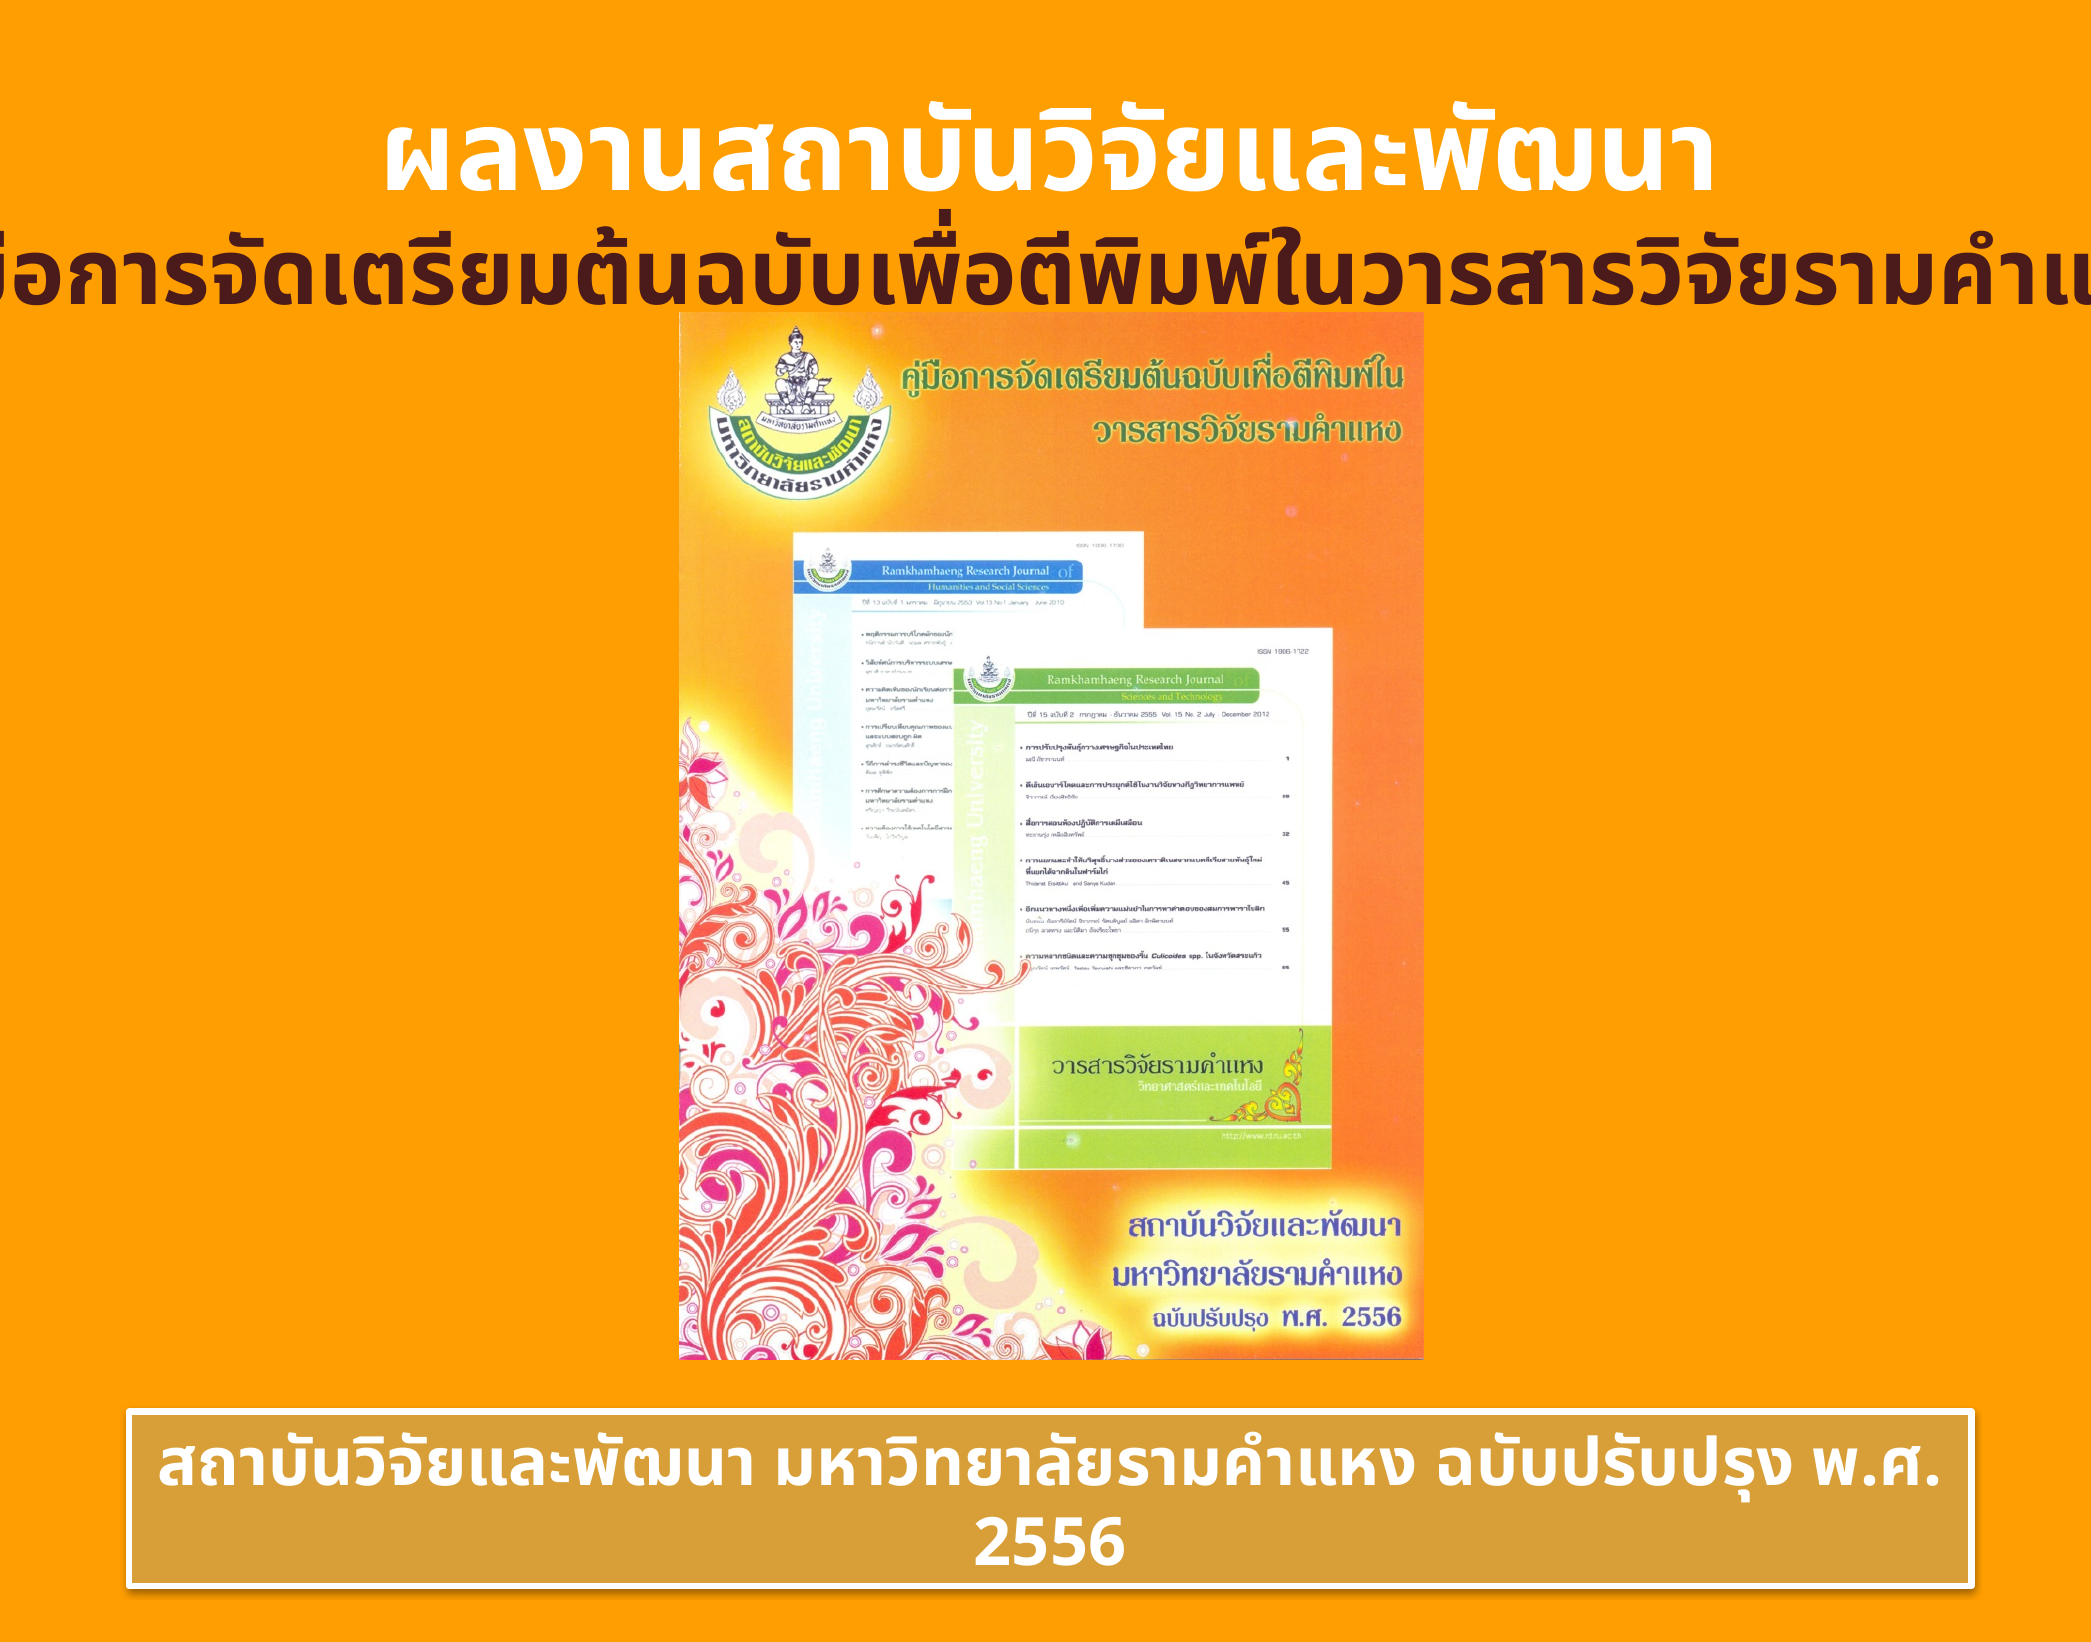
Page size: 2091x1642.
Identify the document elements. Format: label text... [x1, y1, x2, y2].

text_box สถาบันวิจัยและพัฒนา มหาวิทยาลัยรามคำแหง ฉบับปรับปรุง พ.ศ. 2556 [126, 1408, 1975, 1589]
picture [678, 312, 1424, 1360]
slide_number 20 [0, 1466, 2091, 1642]
text_box ผลงานสถาบันวิจัยและพัฒนา คู่มือการจัดเตรียมต้นฉบับเพื่อตีพิมพ์ในวารสารวิจัยรามคำแหง [0, 0, 2091, 391]
